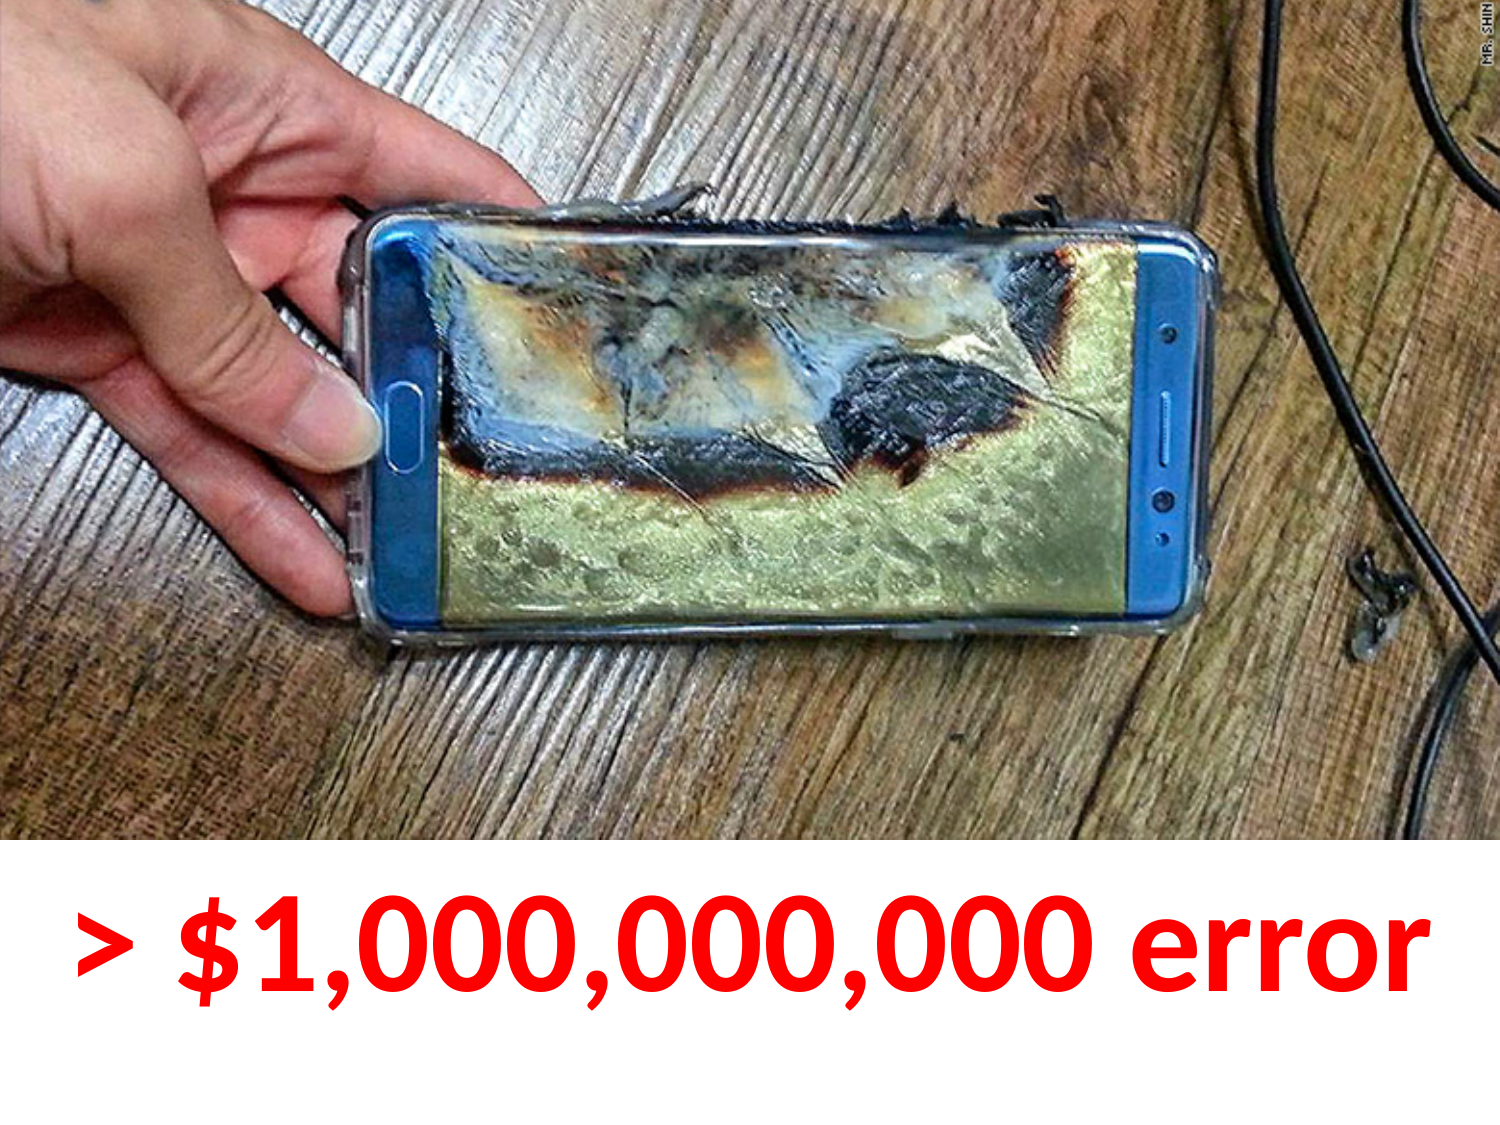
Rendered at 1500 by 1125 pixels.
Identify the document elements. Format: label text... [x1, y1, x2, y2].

picture [0, 0, 1500, 840]
text_box > $1,000,000,000 error [0, 840, 1500, 1028]
